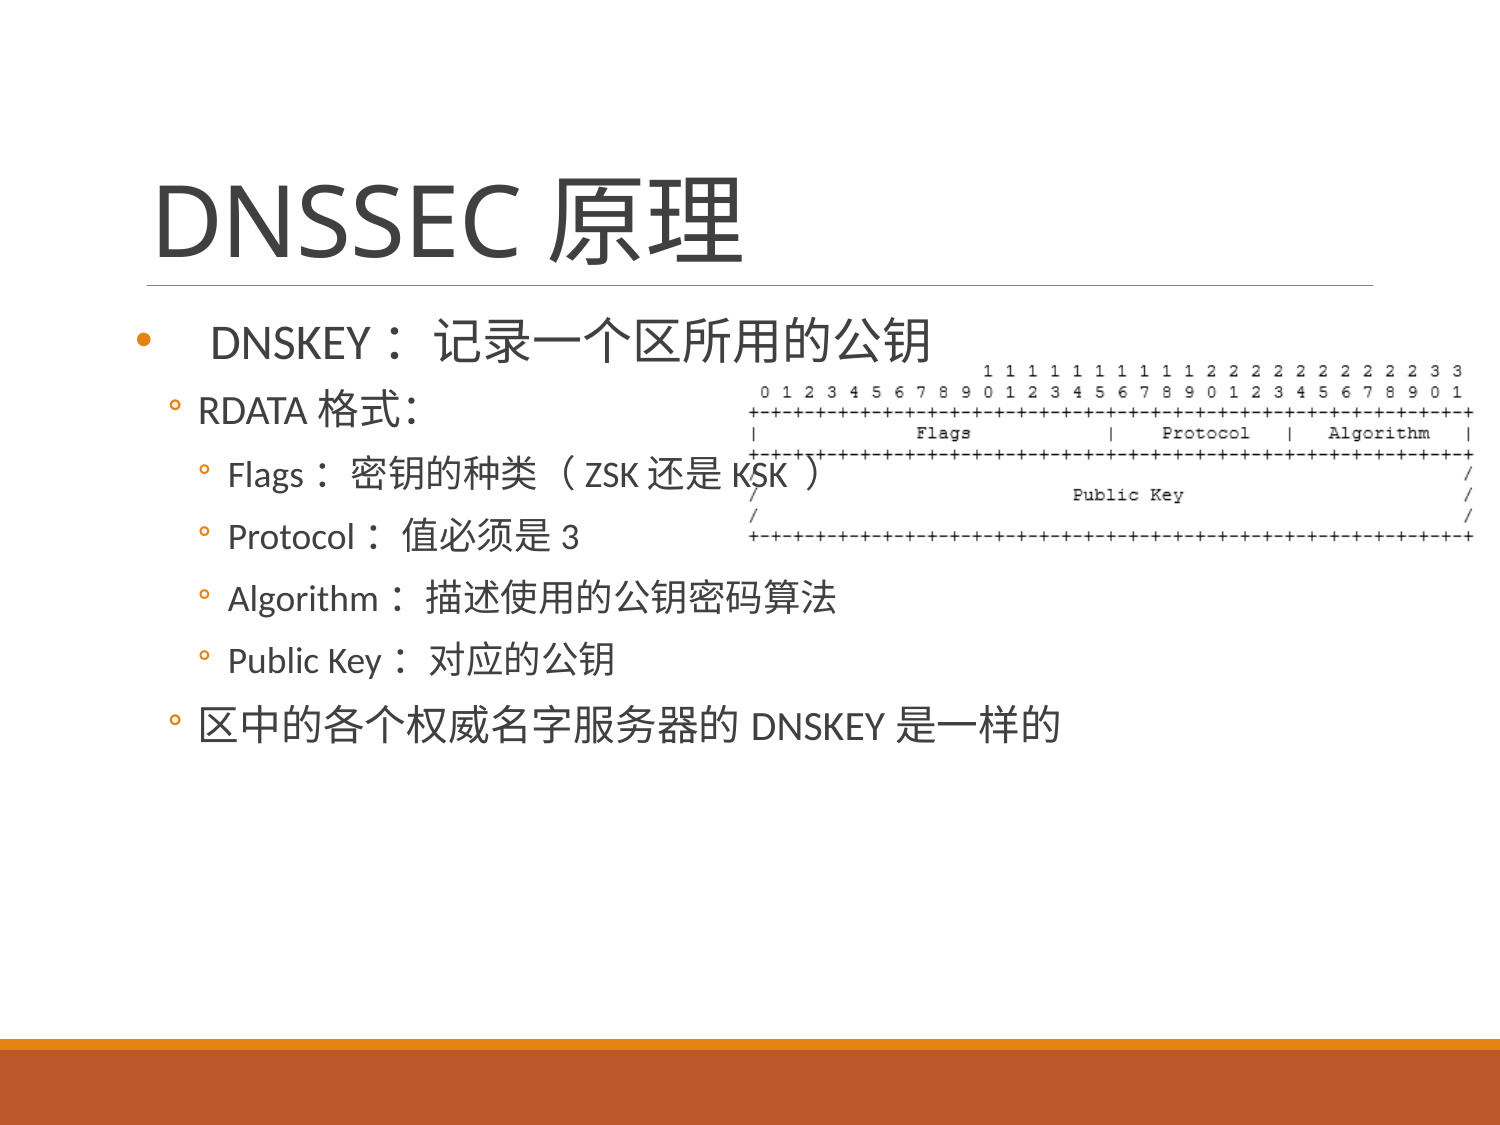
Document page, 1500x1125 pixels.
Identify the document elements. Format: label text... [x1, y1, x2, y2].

picture [720, 357, 1500, 561]
title DNSSEC原理 [135, 47, 1373, 285]
list DNSKEY：记录一个区所用的公钥 RDATA格式： Flags：密钥的种类（ZSK还是KSK ） Protocol：值必须是3 Algorithm：描述使用的公钥密码算法 Public Key：对应的公钥 区中的各个权威名字服务器的DNSKEY是一样的 [135, 296, 1373, 1050]
